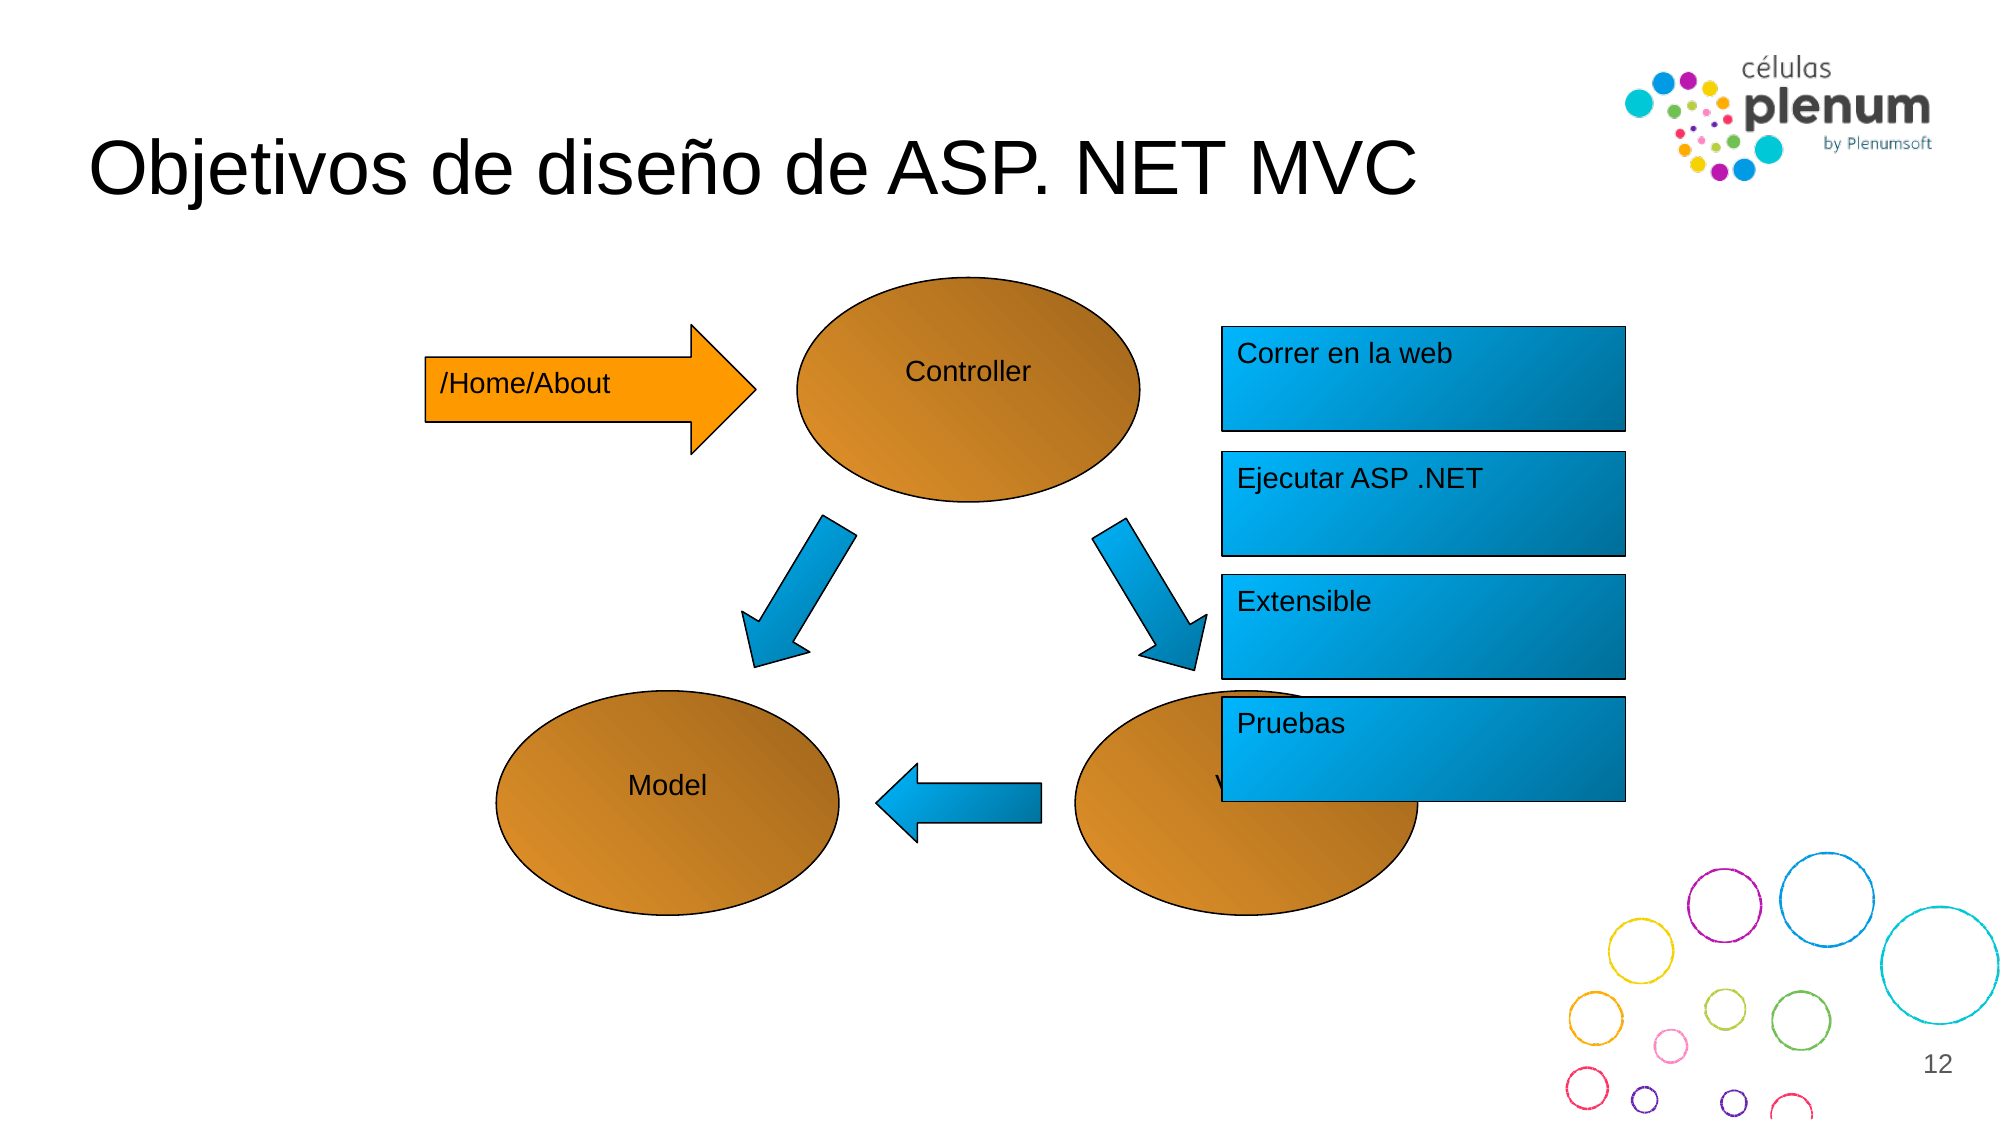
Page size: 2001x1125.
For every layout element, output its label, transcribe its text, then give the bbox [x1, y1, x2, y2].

text_box [1092, 518, 1207, 671]
text_box View [1075, 690, 1418, 916]
text_box Controller [797, 277, 1140, 502]
text_box Extensible [1222, 574, 1626, 679]
text_box Correr en la web [1222, 326, 1626, 431]
text_box [875, 763, 1042, 843]
text_box Model [496, 690, 839, 916]
text_box Pruebas [1222, 697, 1626, 802]
text_box /Home/About [425, 324, 757, 455]
text_box [741, 515, 857, 668]
text_box Ejecutar ASP .NET [1222, 451, 1626, 557]
picture [1625, 54, 1933, 181]
title Objetivos de diseño de ASP. NET MVC [68, 97, 1932, 223]
picture [1508, 847, 2000, 1125]
